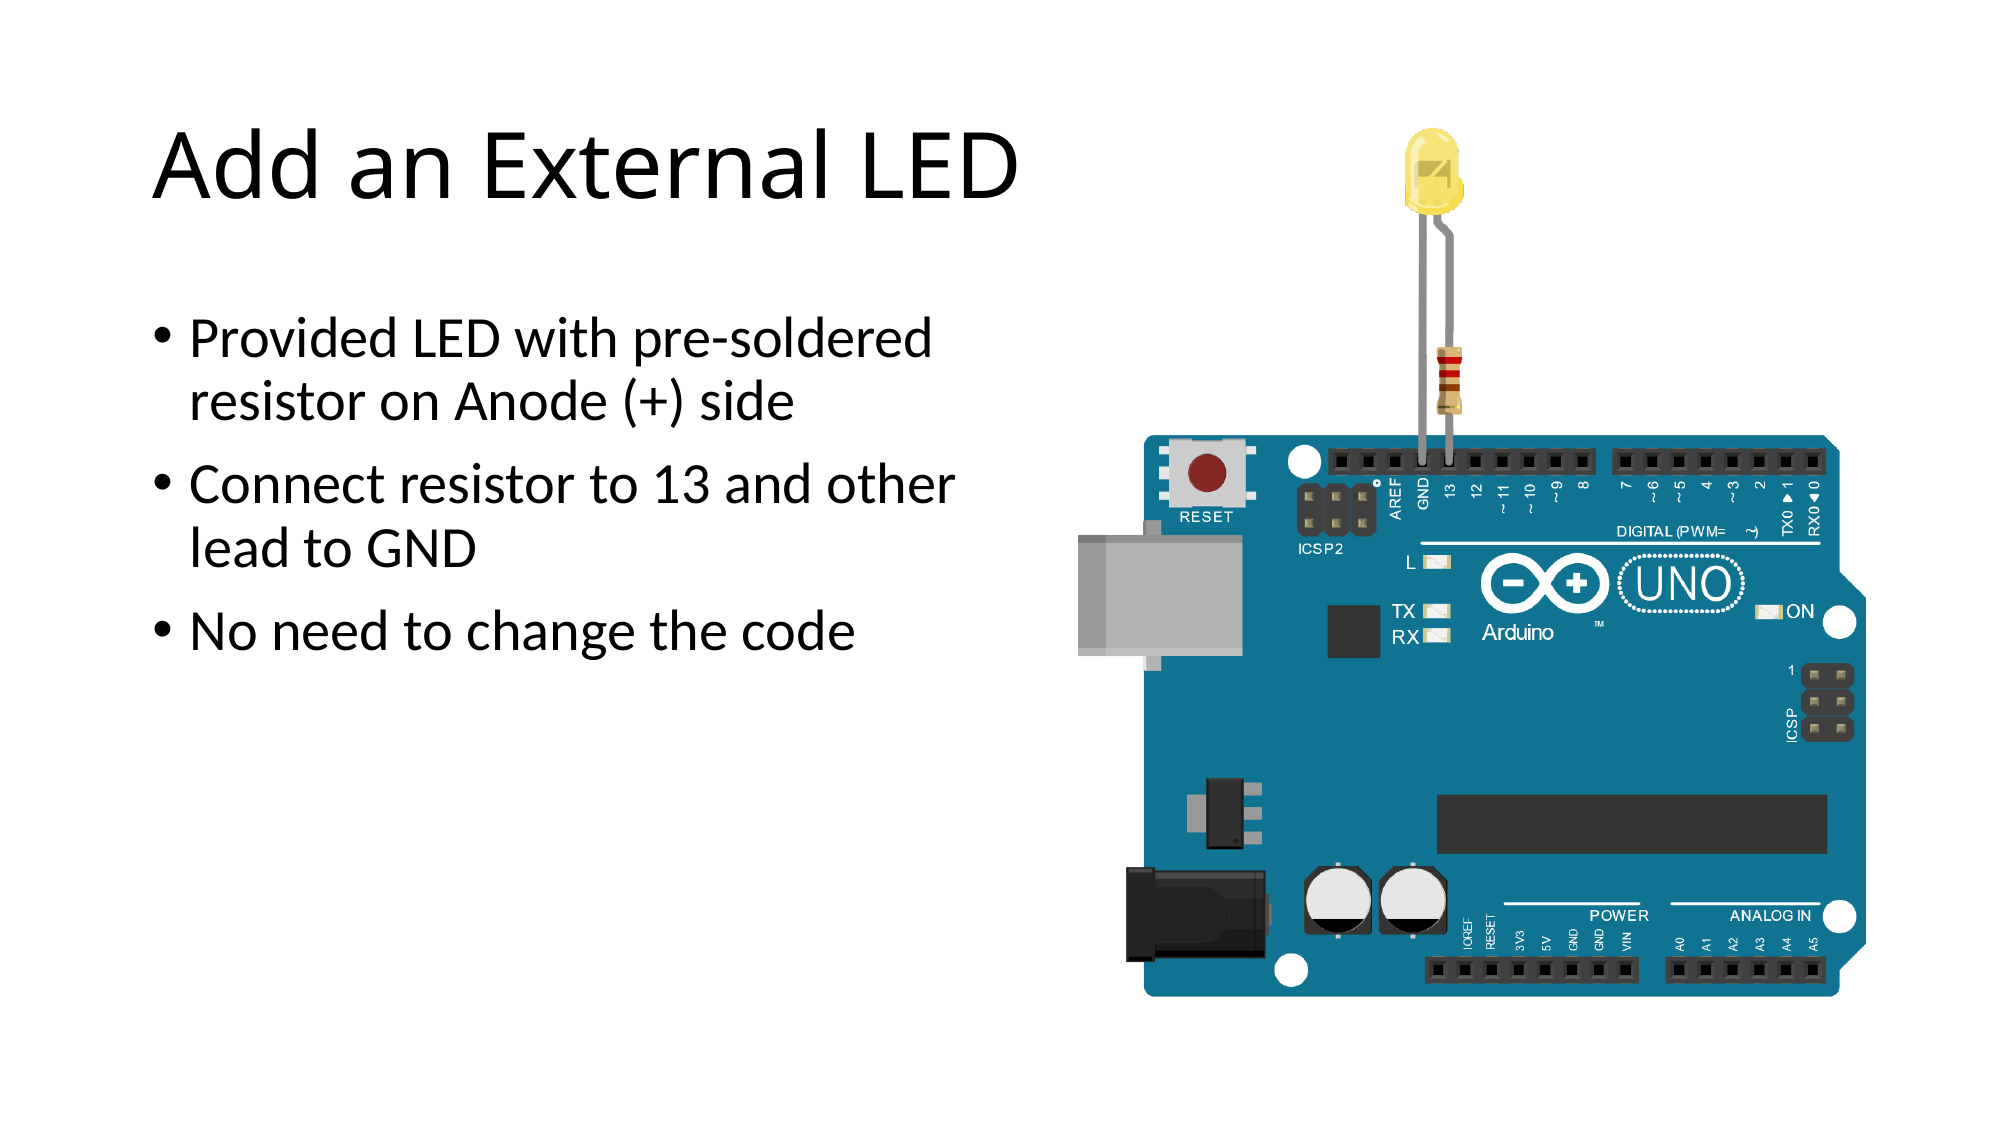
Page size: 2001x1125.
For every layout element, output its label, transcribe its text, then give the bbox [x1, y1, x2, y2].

picture [1077, 127, 1866, 997]
title Add an External LED [137, 59, 1863, 278]
list Provided LED with pre-soldered resistor on Anode (+) side Connect resistor to 13 and other lead to GND No need to change the code [137, 299, 992, 1014]
